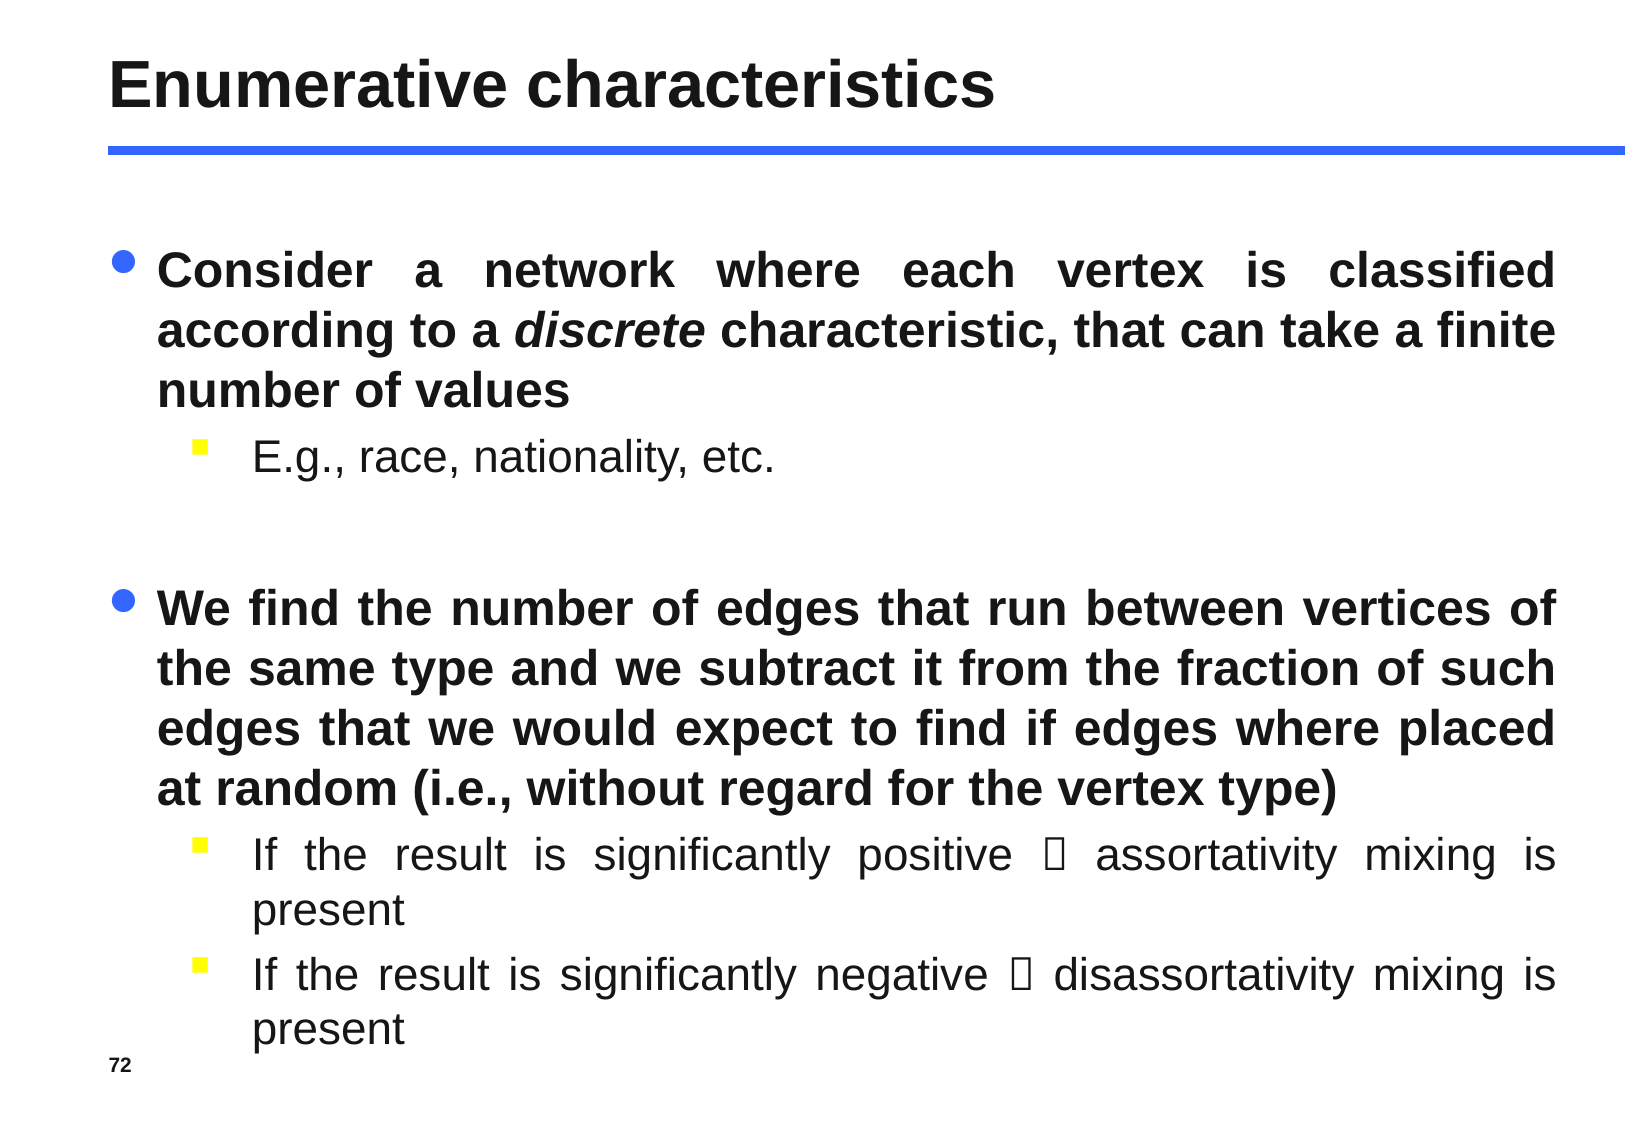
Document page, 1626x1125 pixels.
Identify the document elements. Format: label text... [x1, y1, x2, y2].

title Enumerative characteristics [108, 30, 1558, 131]
list Consider a network where each vertex is classified according to a discrete characteristic, that can take a finite number of values E.g., race, nationality, etc. We find the number of edges that run between vertices of the same type and we subtract it from the fraction of such edges that we would expect to find if edges where placed at random (i.e., without regard for the vertex type) If the result is significantly positive  assortativity mixing is present If the result is significantly negative  disassortativity mixing is present [108, 237, 1558, 975]
slide_number 72 [108, 1051, 188, 1077]
